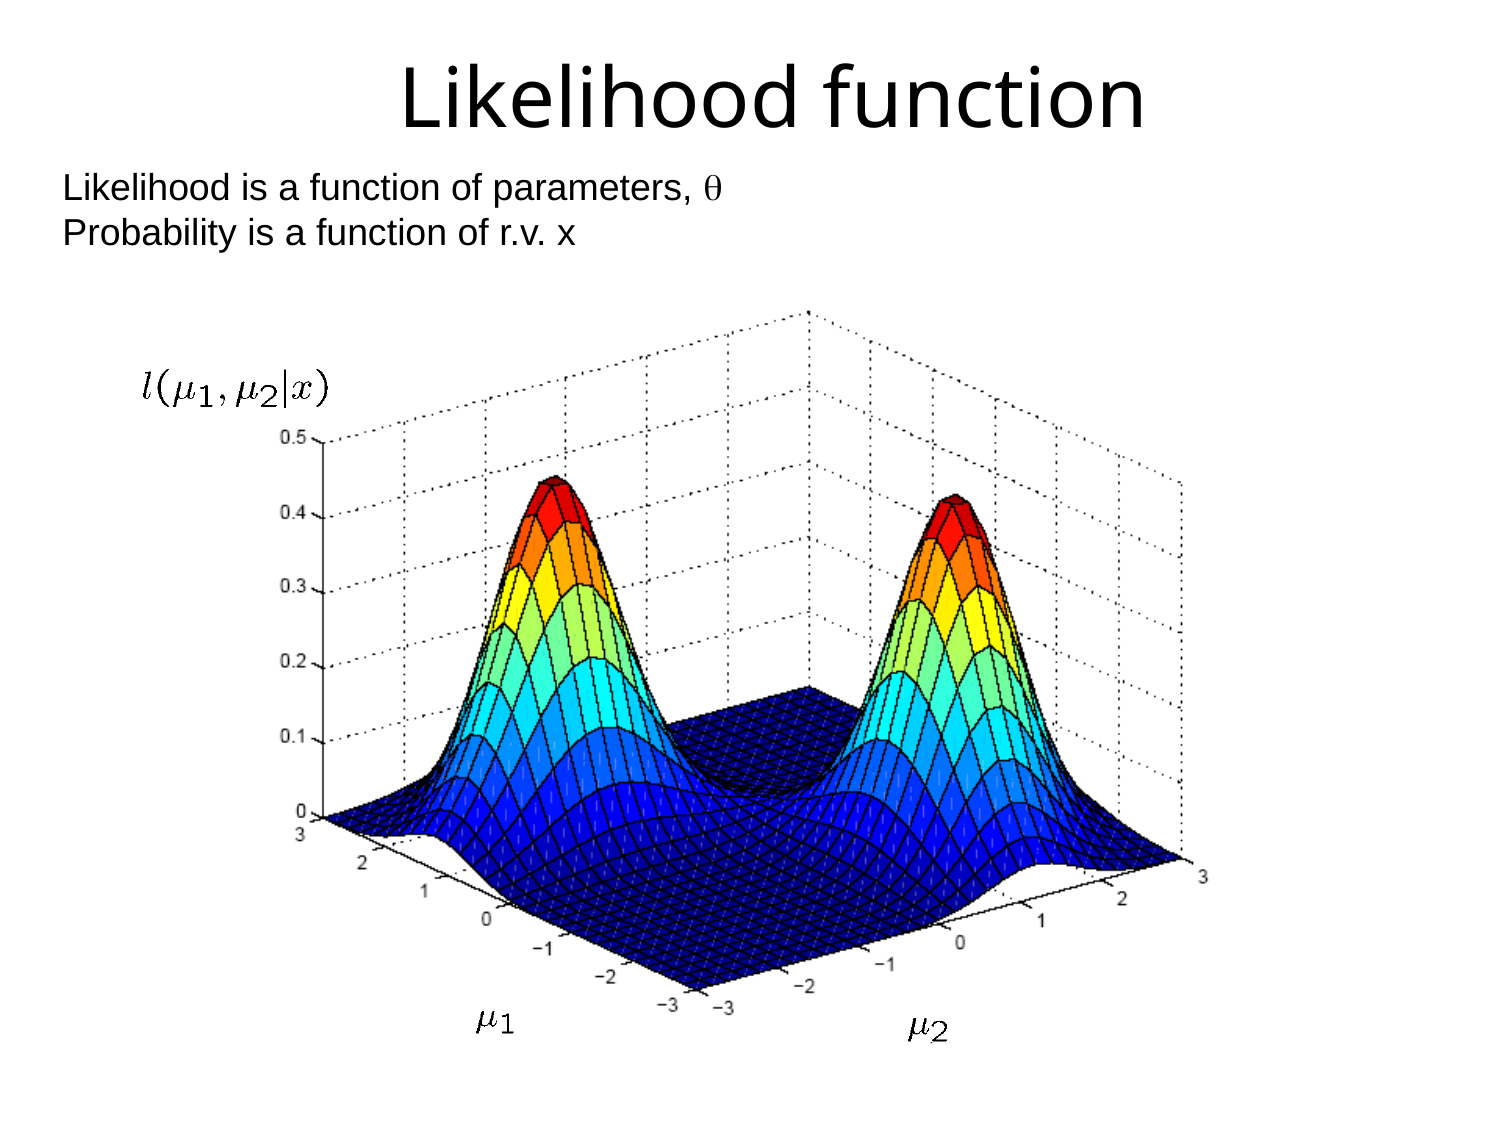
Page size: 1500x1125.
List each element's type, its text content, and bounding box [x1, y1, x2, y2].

picture [142, 367, 329, 410]
text_box Likelihood function [98, 0, 1449, 188]
text_box Likelihood is a function of parameters,  Probability is a function of r.v. x [47, 155, 738, 261]
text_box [188, 286, 1242, 1059]
